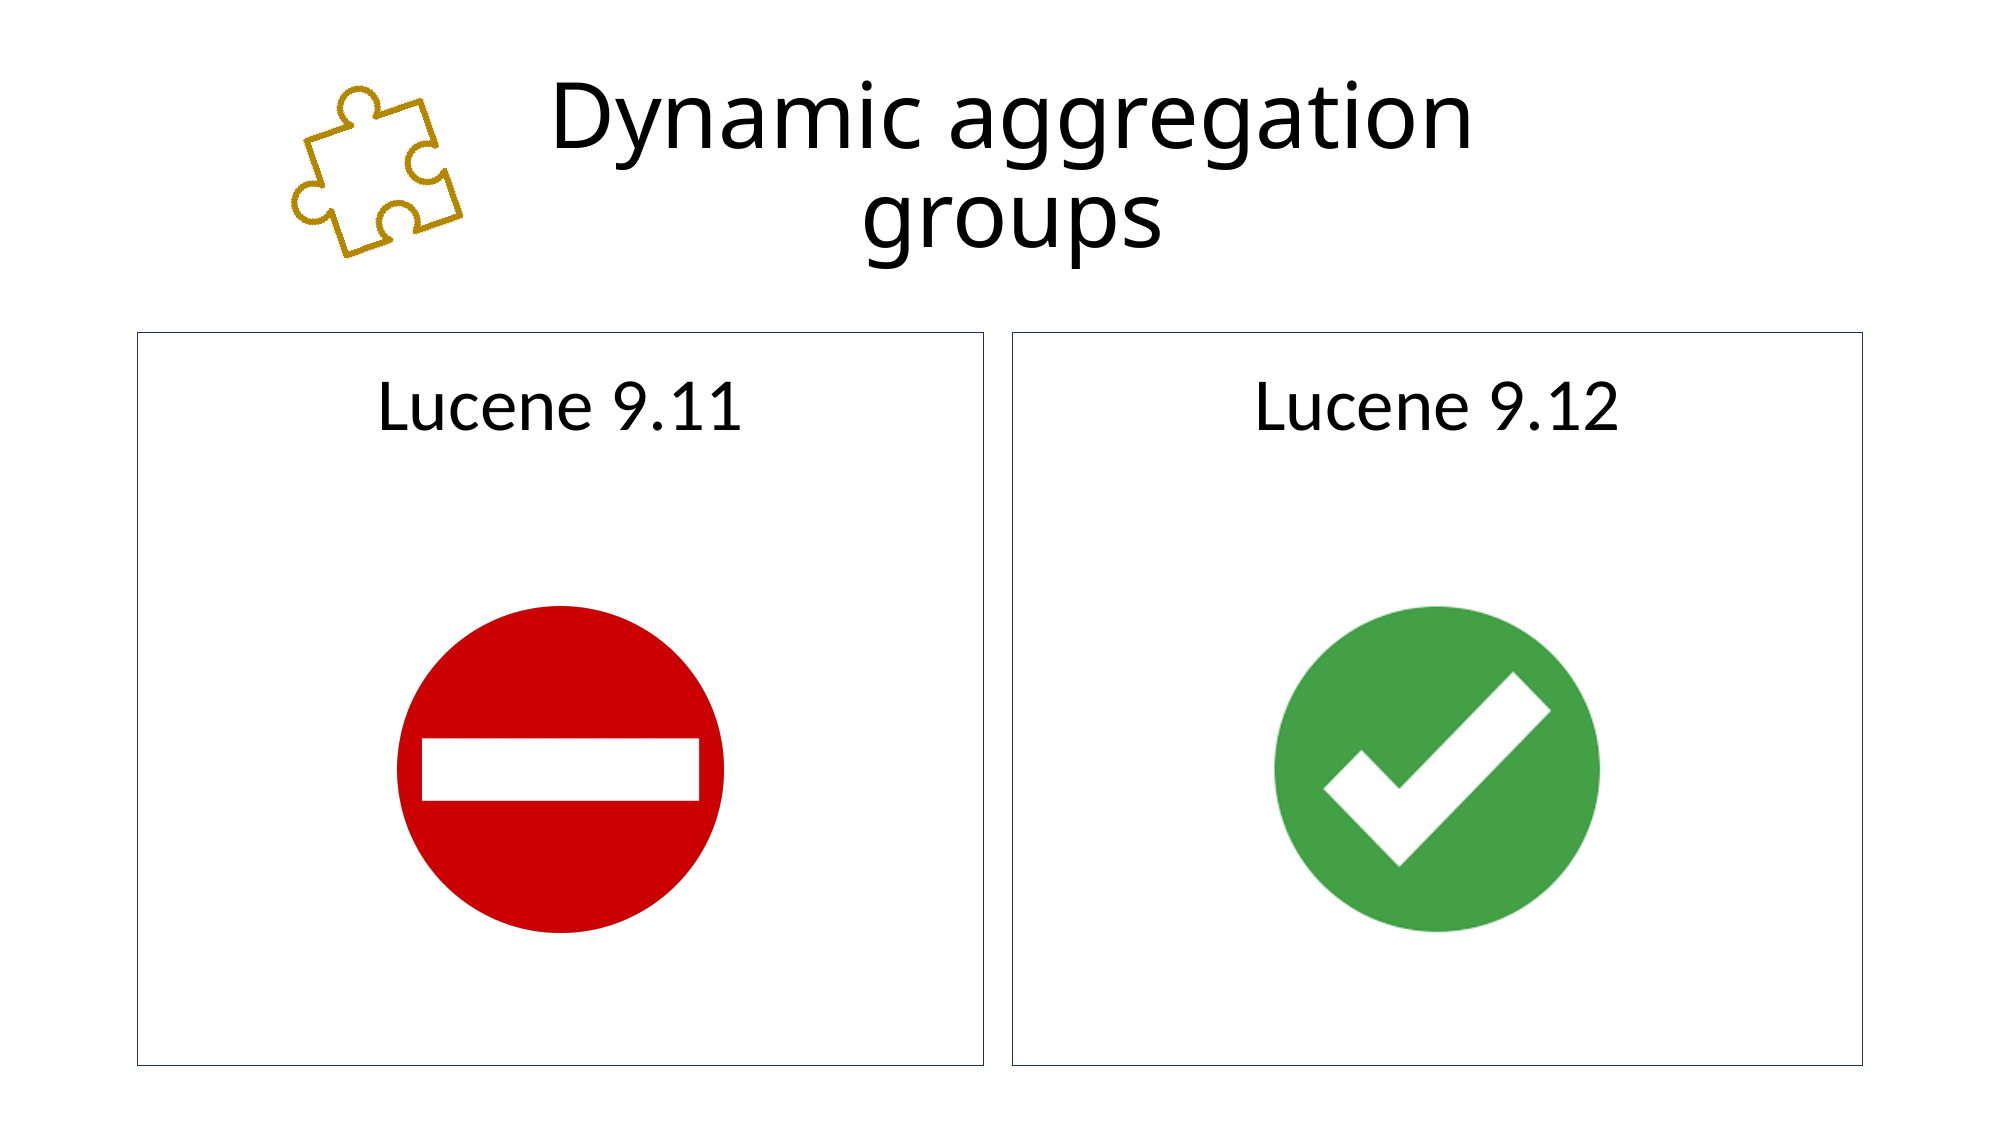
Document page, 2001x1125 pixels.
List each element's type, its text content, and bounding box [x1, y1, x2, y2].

picture [397, 606, 724, 933]
picture [262, 68, 460, 267]
list Lucene 9.11 [137, 332, 984, 1066]
list Lucene 9.12 [1012, 332, 1863, 1066]
title Dynamic aggregation groups [386, 59, 1639, 278]
picture [1264, 596, 1611, 943]
